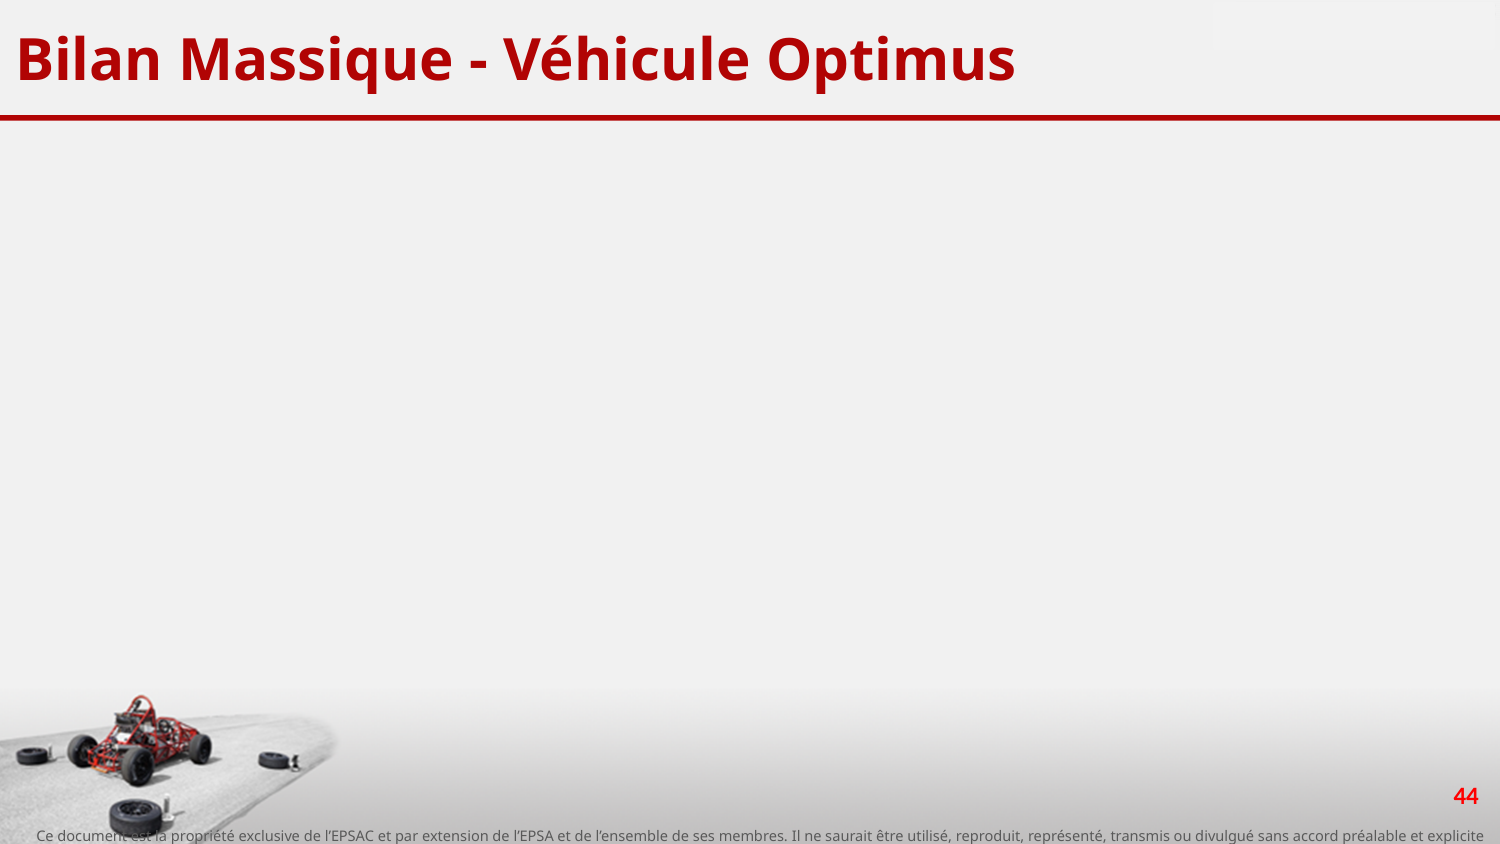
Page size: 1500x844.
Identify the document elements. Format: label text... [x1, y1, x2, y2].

picture [0, 669, 1500, 844]
title Bilan Massique - Véhicule Optimus [0, 3, 1500, 112]
slide_number 44 [1340, 767, 1495, 822]
